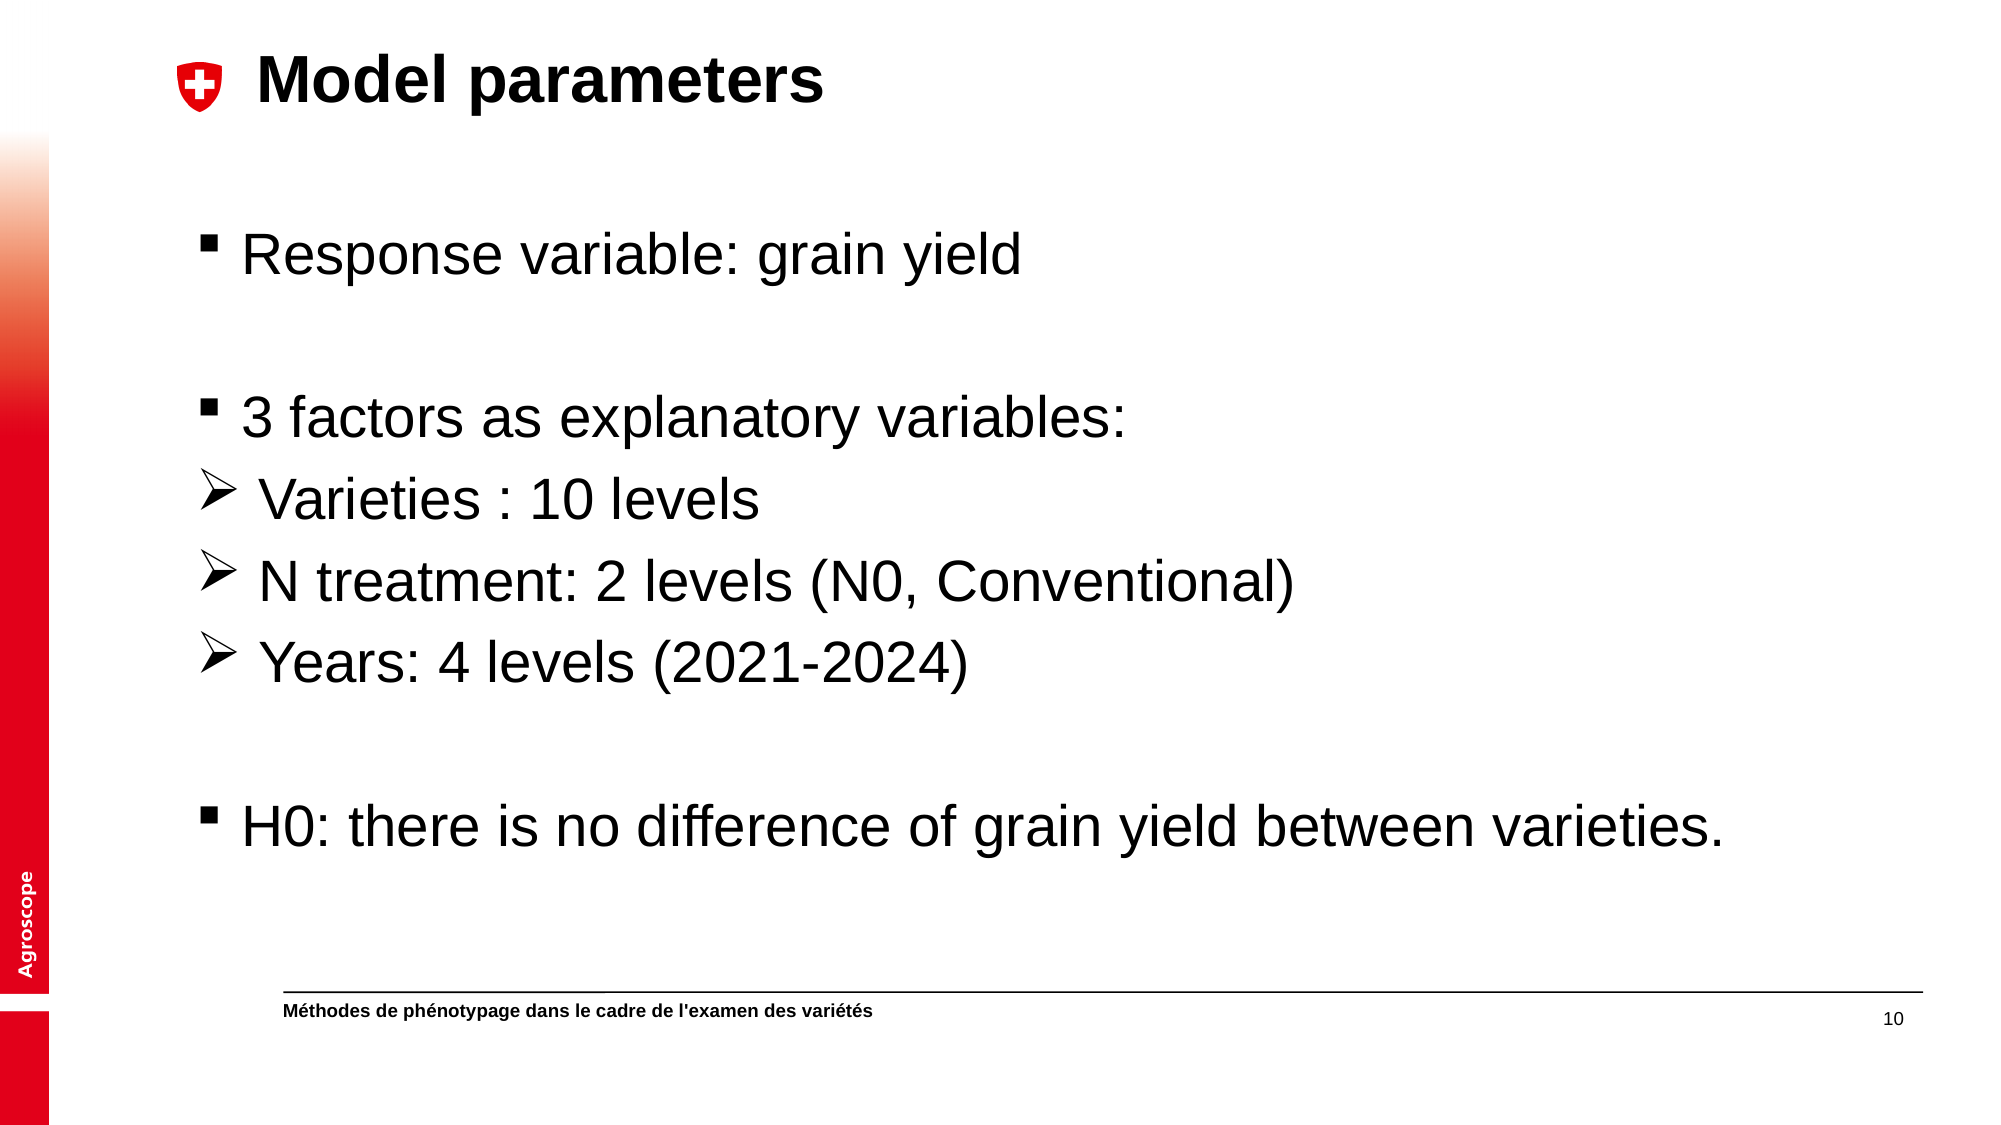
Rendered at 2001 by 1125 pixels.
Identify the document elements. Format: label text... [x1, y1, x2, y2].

title Model parameters [256, 45, 1982, 153]
picture [0, 1, 49, 1125]
list Response variable: grain yield 3 factors as explanatory variables: Varieties : 10 levels N treatment: 2 levels (N0, Conventional) Years: 4 levels (2021-2024) H0: there is no difference of grain yield between varieties. [195, 216, 1921, 942]
picture [177, 62, 236, 146]
